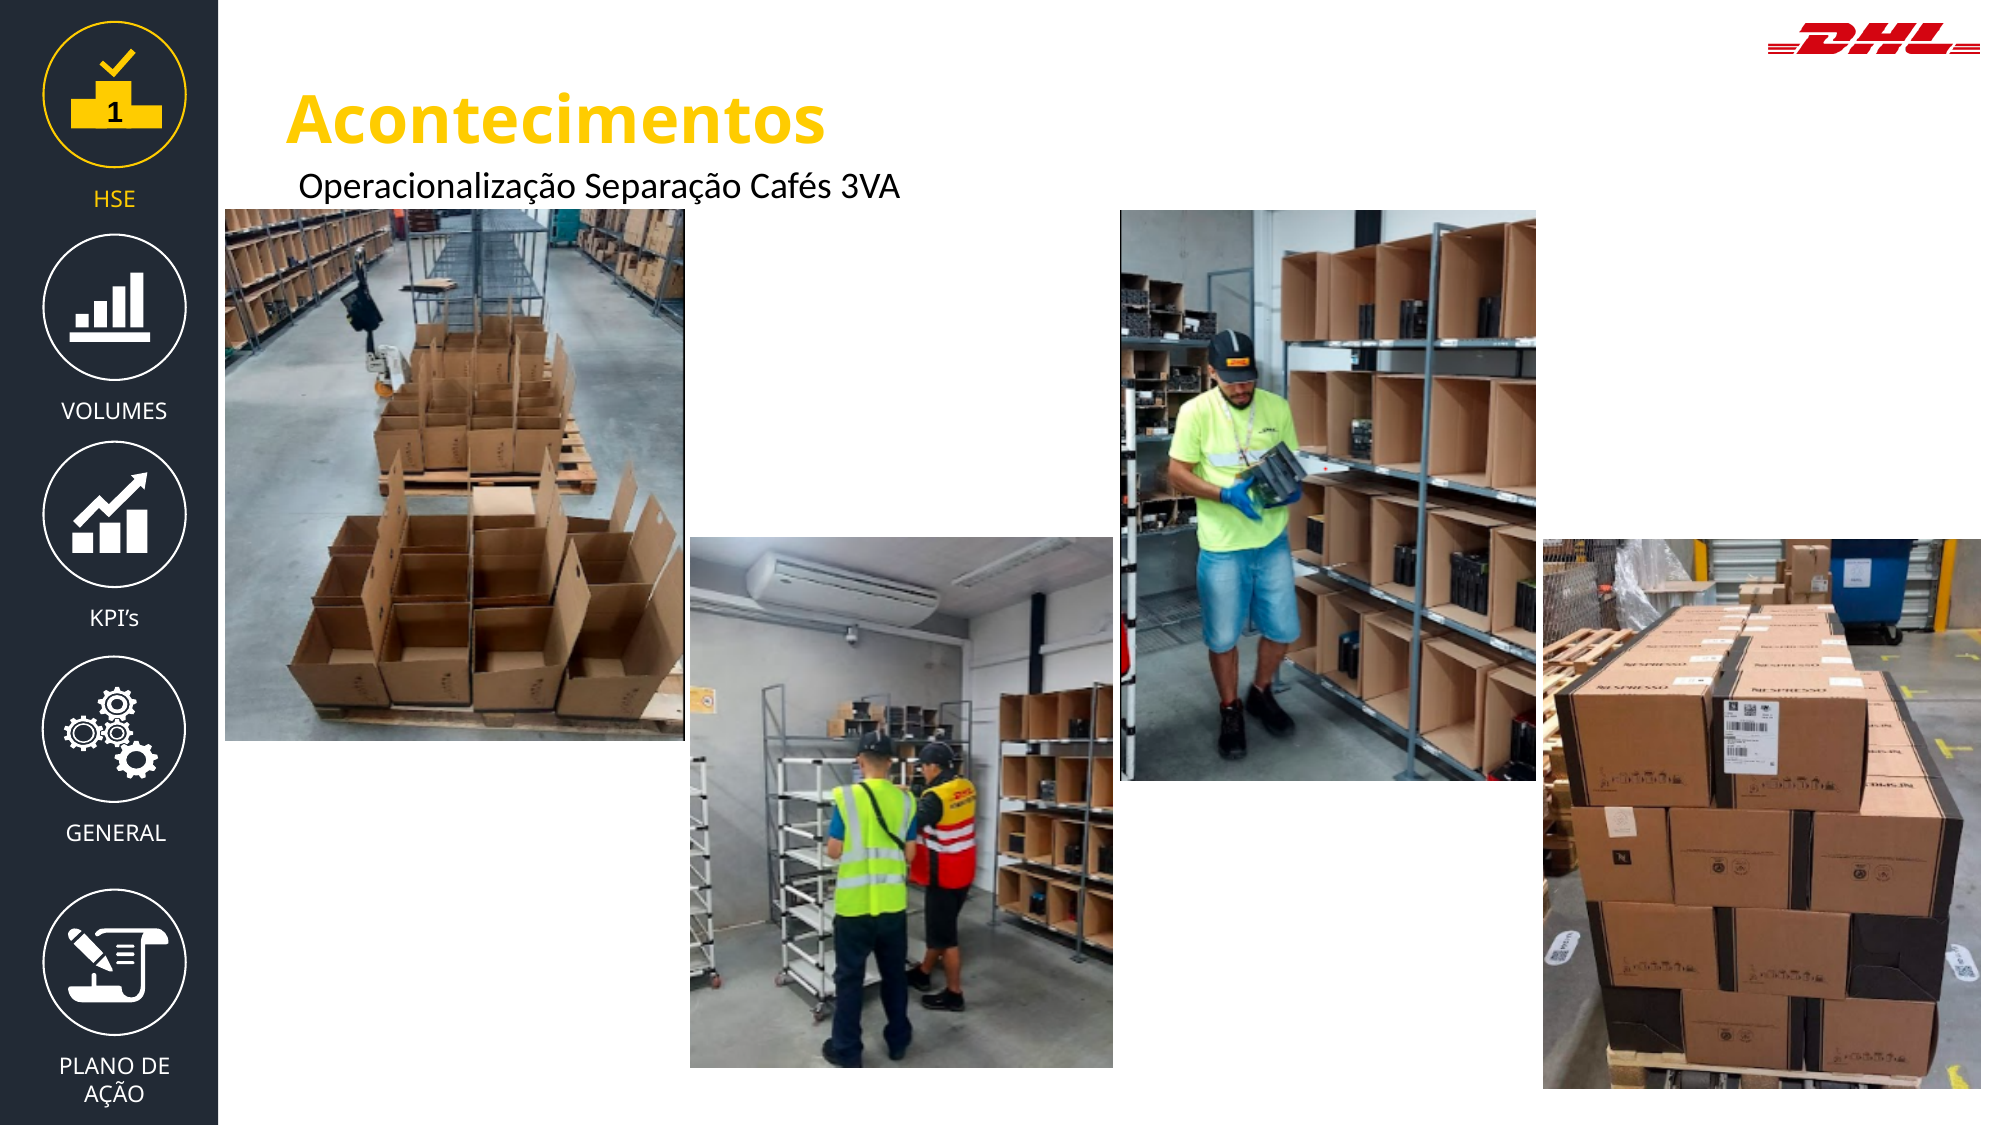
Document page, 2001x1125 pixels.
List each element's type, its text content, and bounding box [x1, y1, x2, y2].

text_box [12, 656, 220, 855]
text_box Operacionalização Separação Cafés 3VA [283, 153, 1110, 214]
picture [690, 537, 1113, 1068]
picture [1767, 22, 1981, 55]
picture [1543, 539, 1981, 1089]
text_box [0, 0, 219, 1125]
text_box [43, 441, 186, 639]
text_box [43, 889, 186, 1114]
text_box Acontecimentos [271, 57, 1785, 176]
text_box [43, 21, 186, 220]
picture [1120, 210, 1536, 781]
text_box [43, 234, 186, 433]
picture [225, 209, 685, 741]
